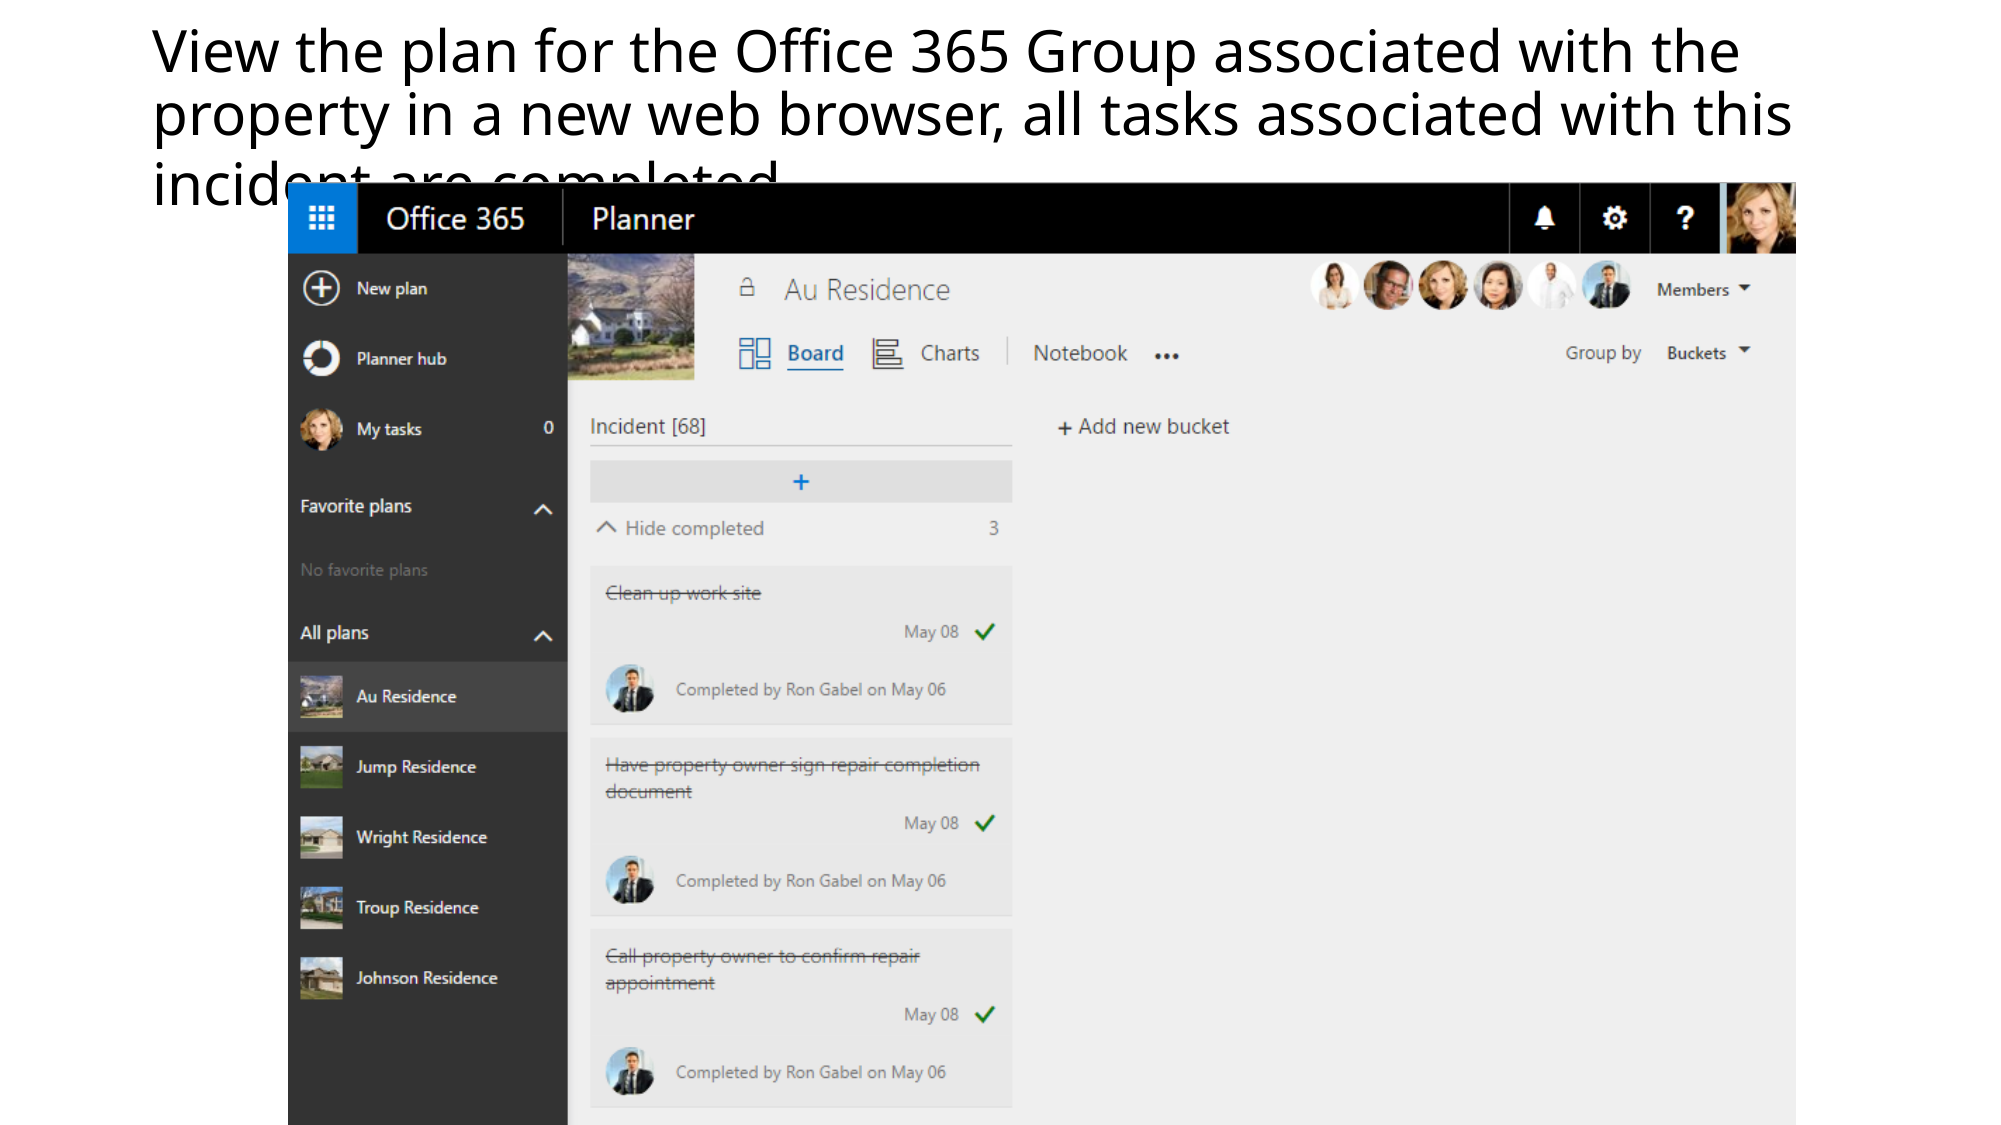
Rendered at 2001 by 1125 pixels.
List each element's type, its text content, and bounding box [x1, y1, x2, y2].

picture [288, 182, 1797, 1125]
title View the plan for the Office 365 Group associated with the property in a new web browser, all tasks associated with this incident are completed. [137, 59, 1863, 183]
